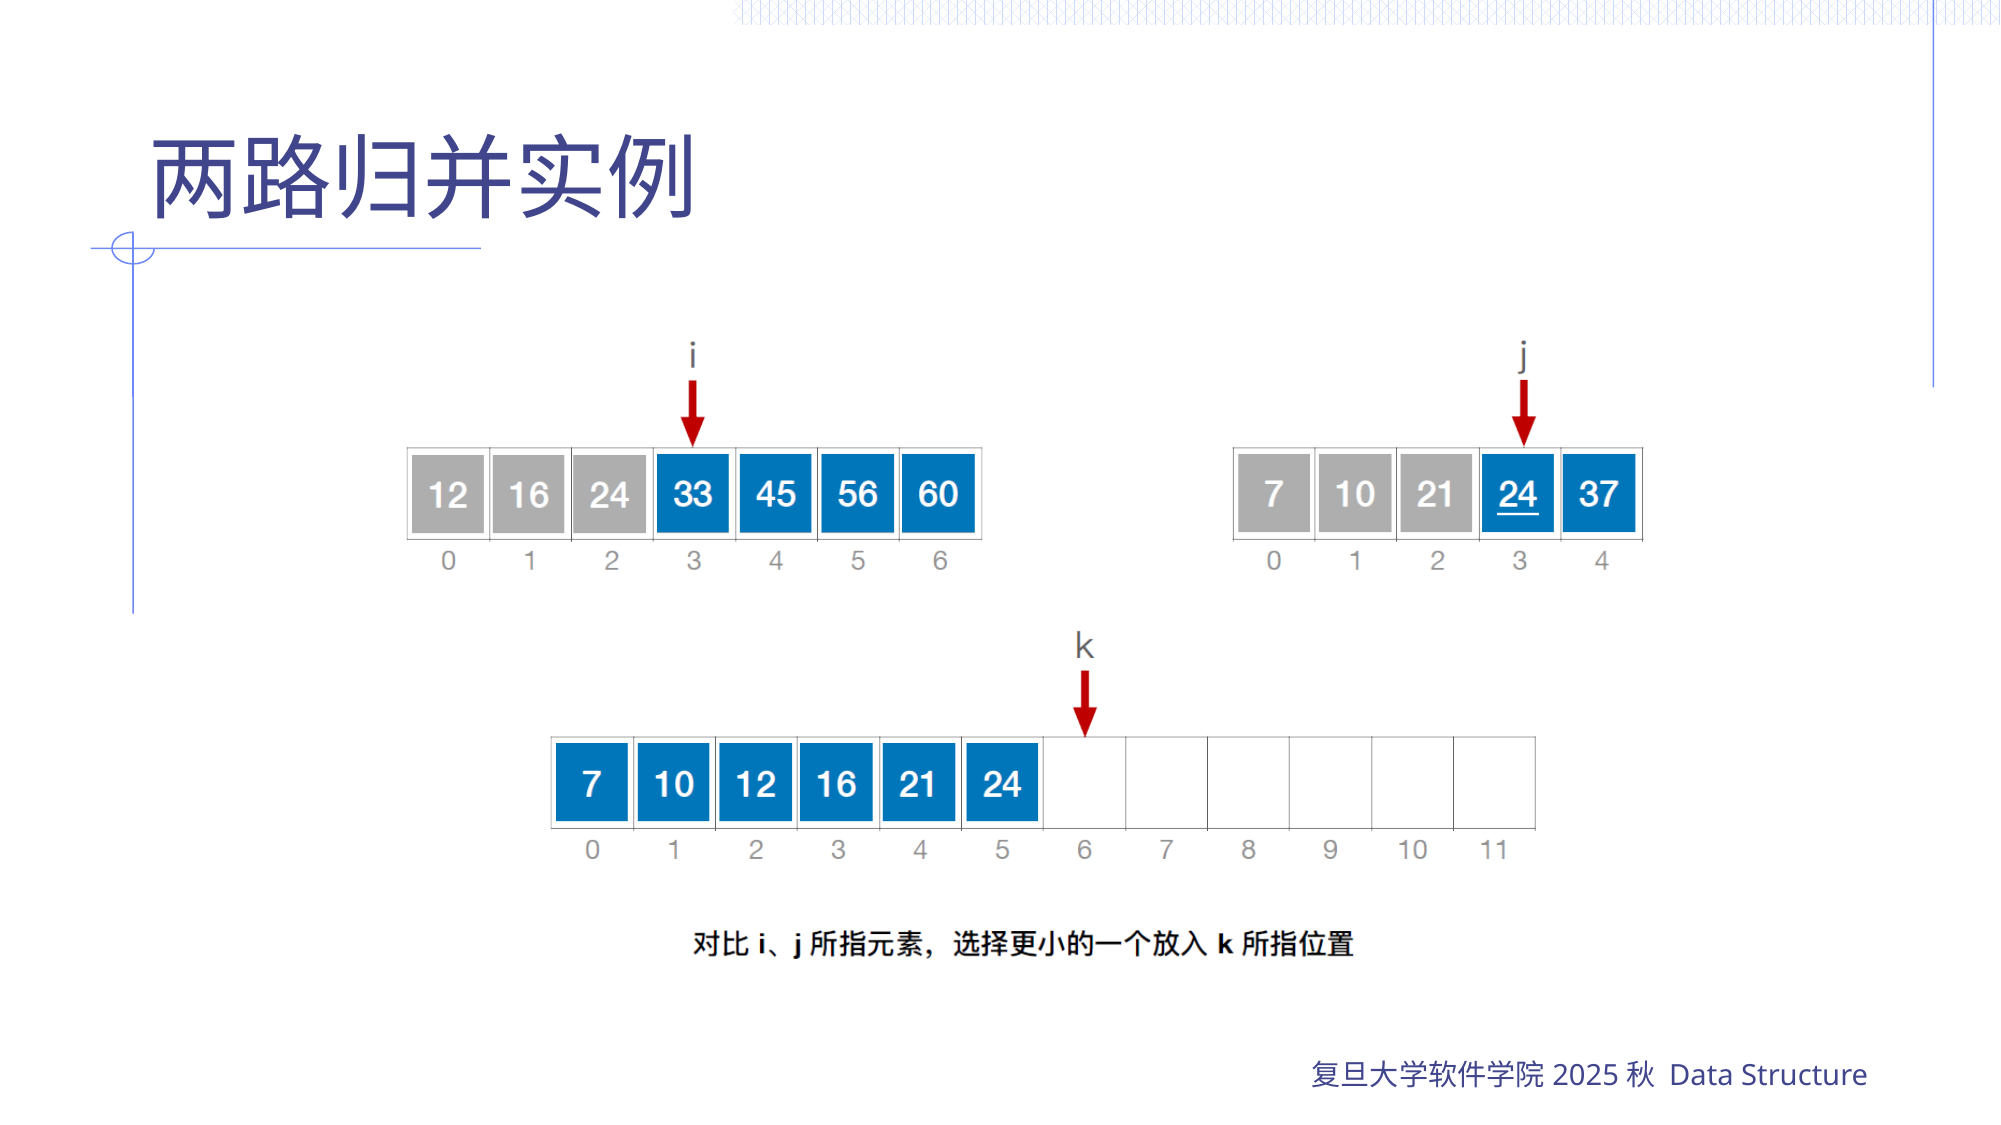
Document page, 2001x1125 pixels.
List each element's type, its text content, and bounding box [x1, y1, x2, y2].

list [354, 312, 1713, 988]
title 两路归并实例 [133, 50, 1834, 238]
